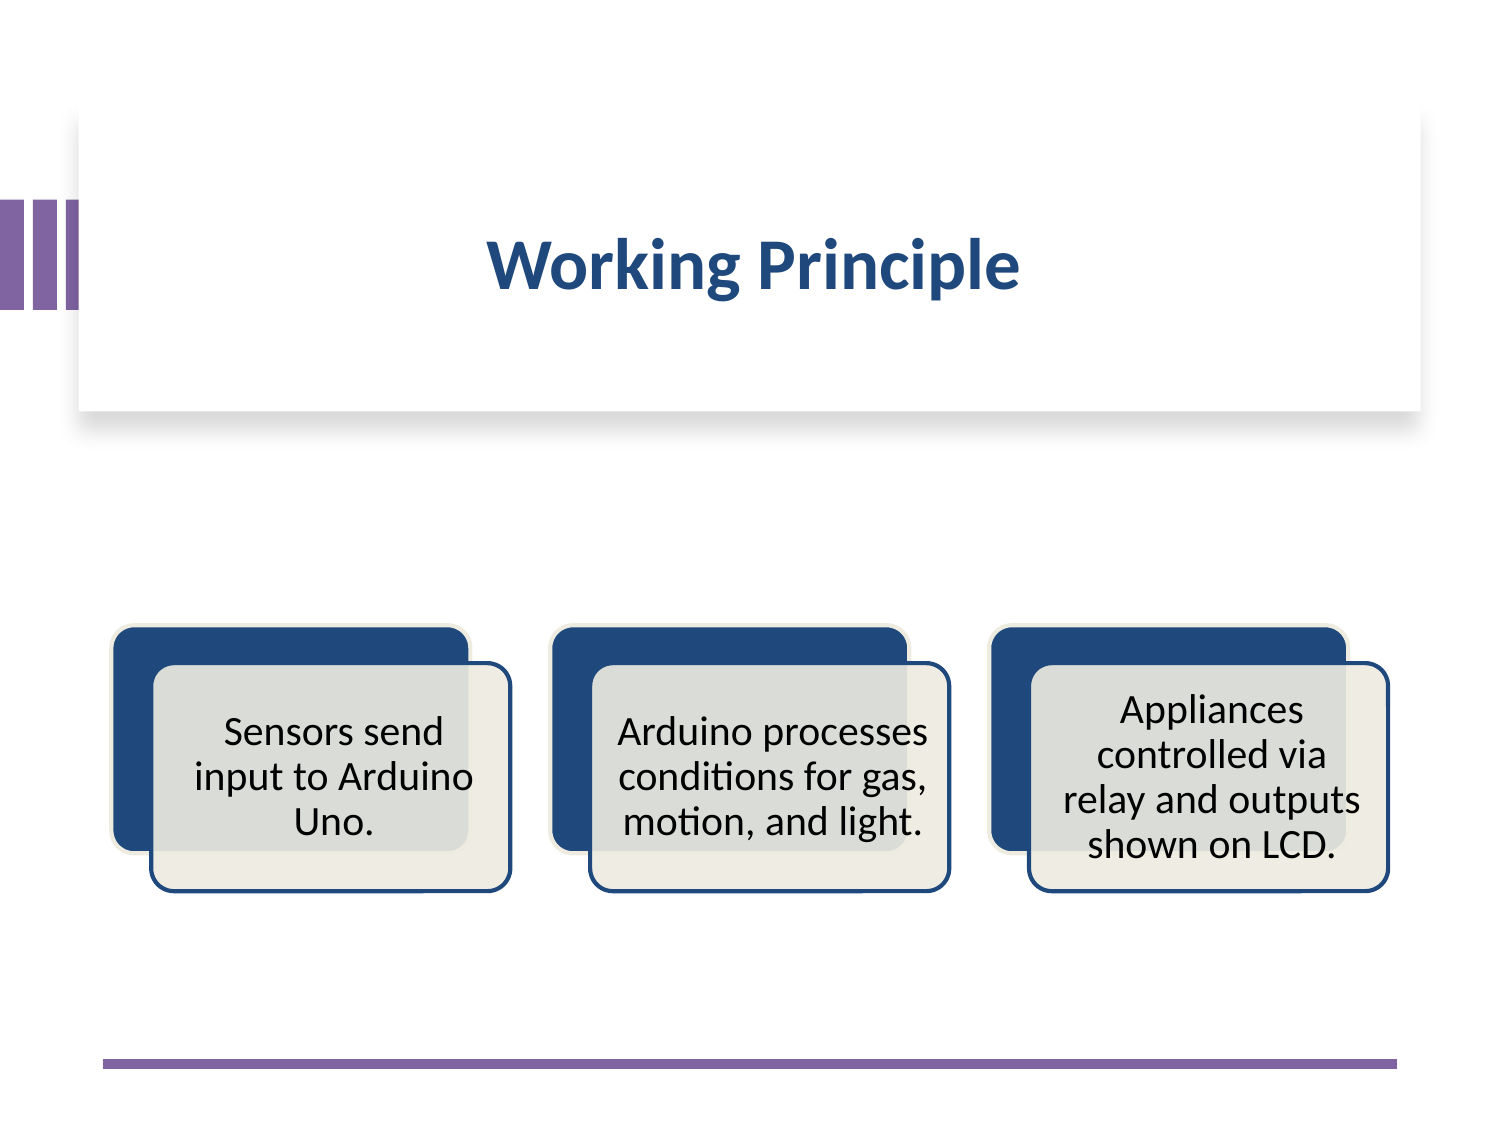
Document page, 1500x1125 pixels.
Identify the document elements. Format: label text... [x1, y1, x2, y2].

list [110, 494, 1389, 1022]
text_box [0, 199, 91, 311]
text_box [77, 99, 1423, 413]
text_box [0, 0, 1500, 1125]
title Working Principle [128, 132, 1380, 388]
